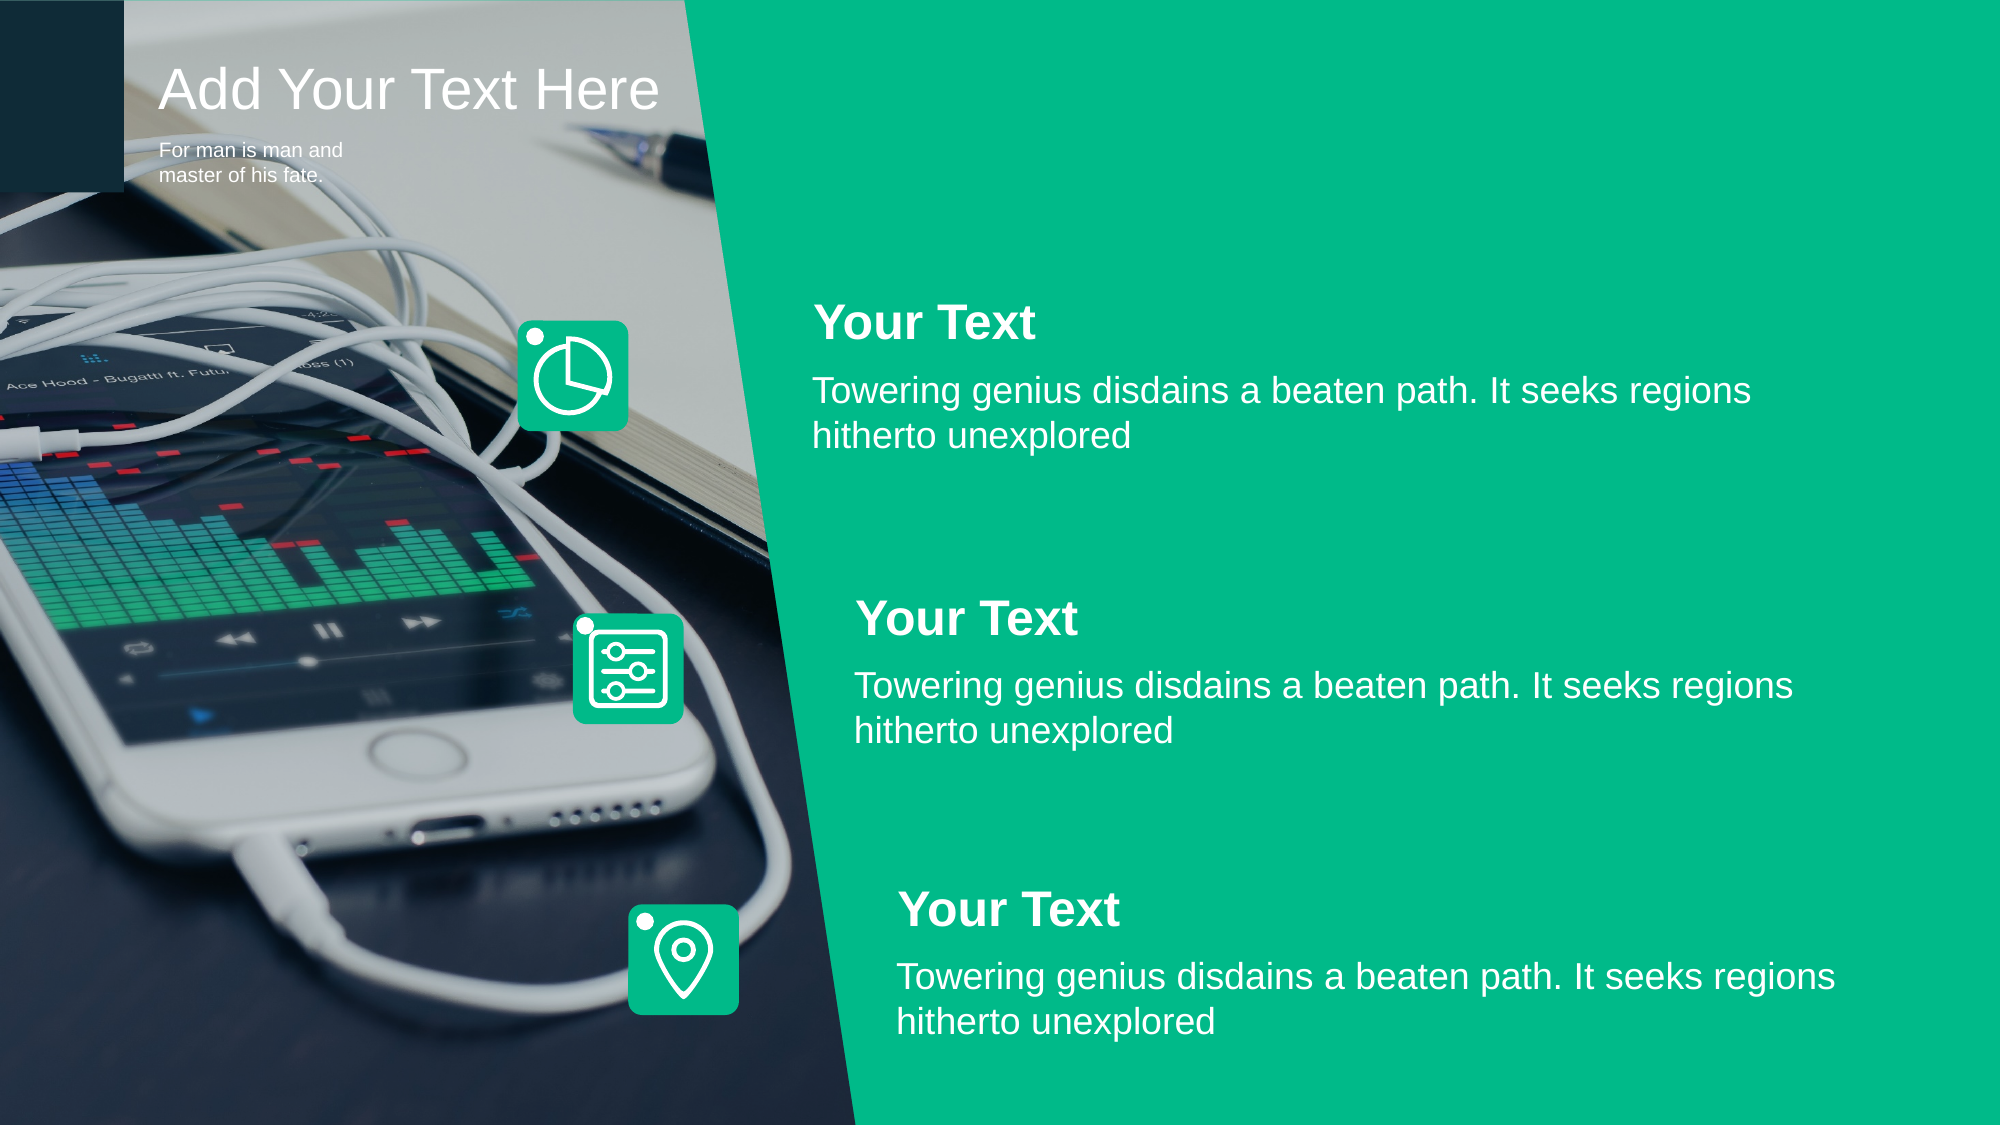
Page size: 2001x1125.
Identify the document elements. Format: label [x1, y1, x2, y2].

text_box [628, 904, 739, 1016]
text_box [839, 577, 1840, 760]
text_box [881, 868, 1882, 1051]
text_box [0, 0, 680, 196]
text_box [572, 613, 684, 725]
text_box [517, 320, 629, 432]
text_box [0, 0, 856, 1125]
text_box [797, 282, 1798, 465]
